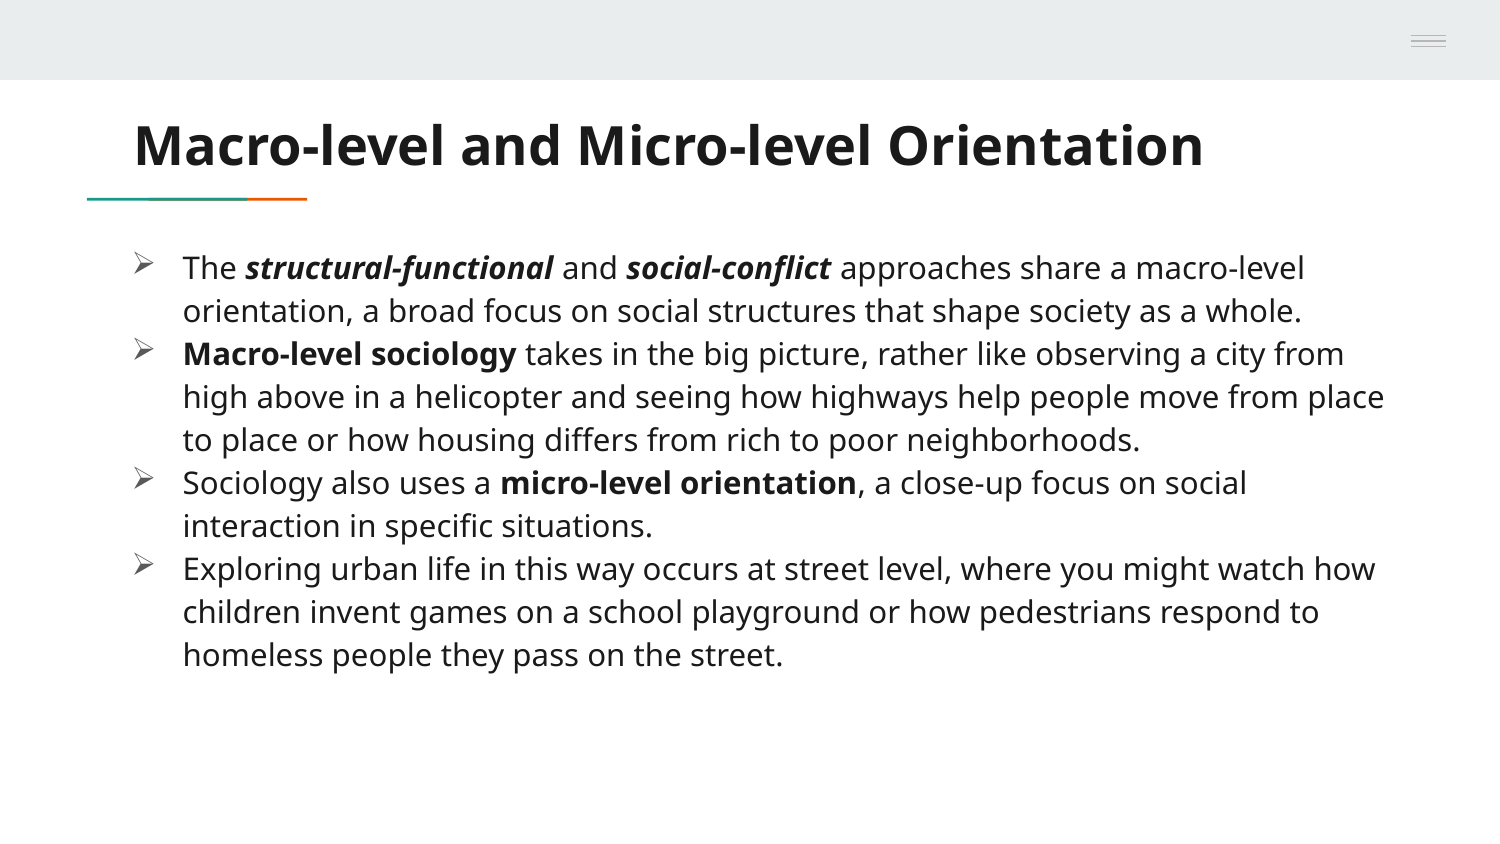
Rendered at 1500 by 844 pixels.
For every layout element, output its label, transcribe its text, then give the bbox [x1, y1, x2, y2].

list The structural-functional and social-conflict approaches share a macro-level orientation, a broad focus on social structures that shape society as a whole. Macro-level sociology takes in the big picture, rather like observing a city from high above in a helicopter and seeing how highways help people move from place to place or how housing differs from rich to poor neighborhoods. Sociology also uses a micro-level orientation, a close-up focus on social interaction in specific situations. Exploring urban life in this way occurs at street level, where you might watch how children invent games on a school playground or how pedestrians respond to homeless people they pass on the street. [92, 227, 1415, 803]
title Macro-level and Micro-level Orientation [118, 96, 1389, 176]
